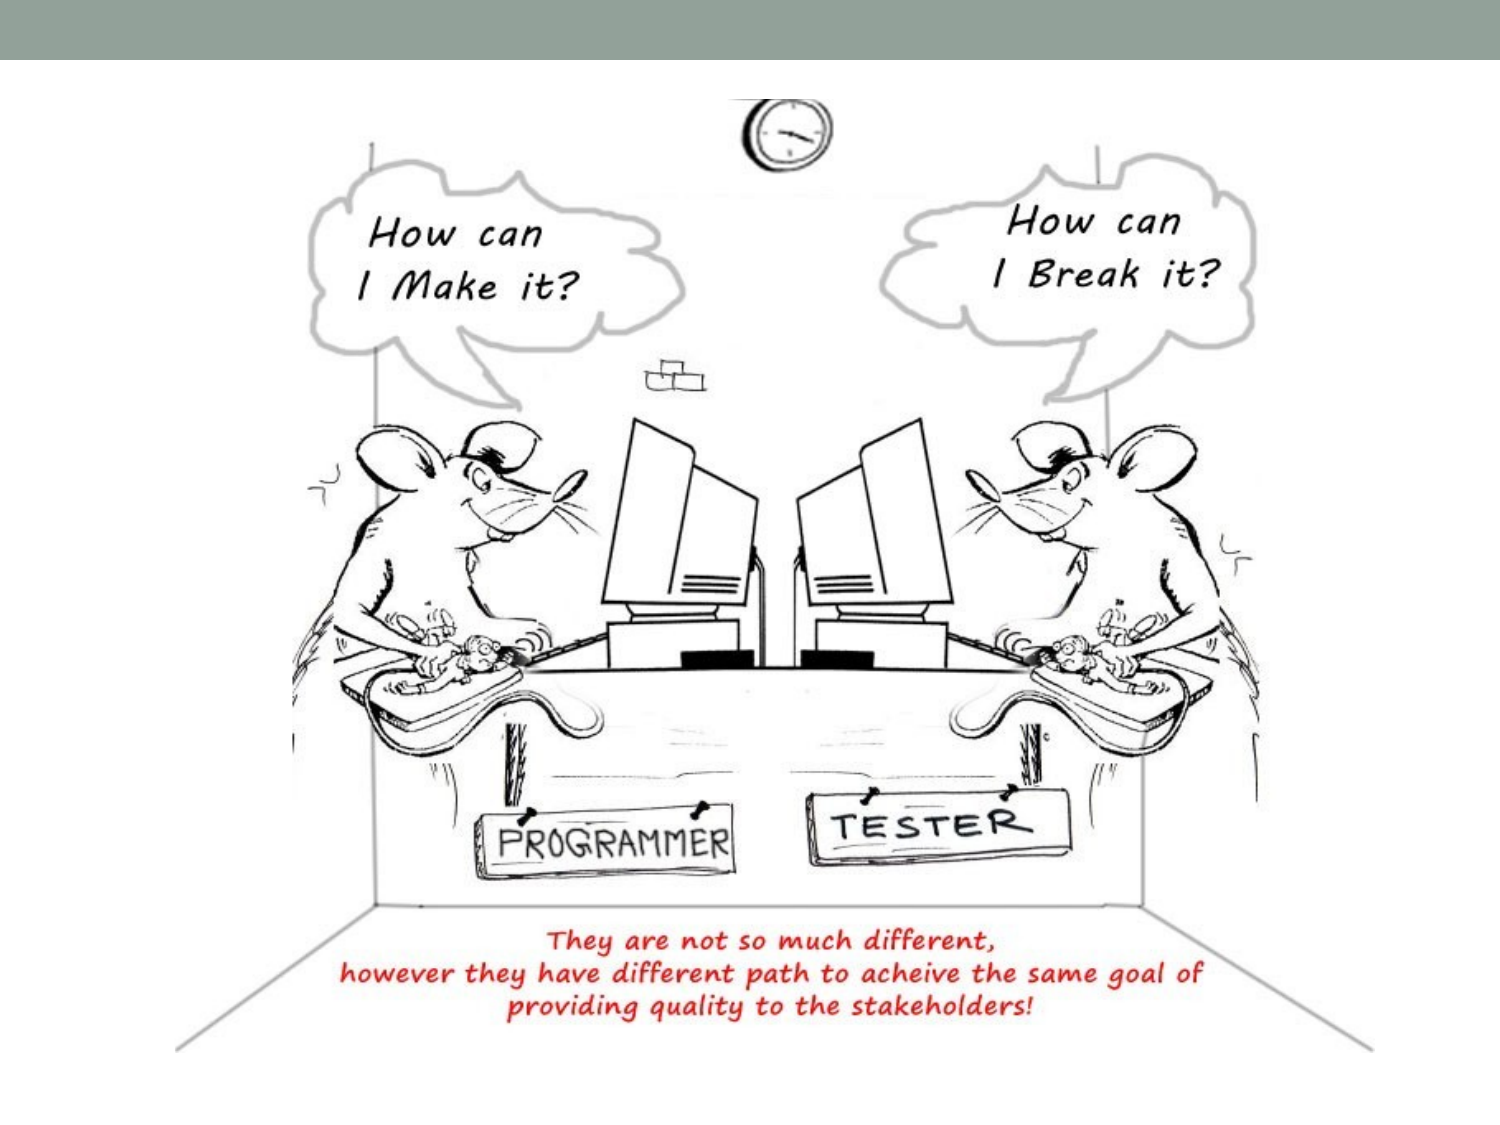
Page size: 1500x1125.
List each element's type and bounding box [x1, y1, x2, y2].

text_box [174, 99, 1375, 1053]
